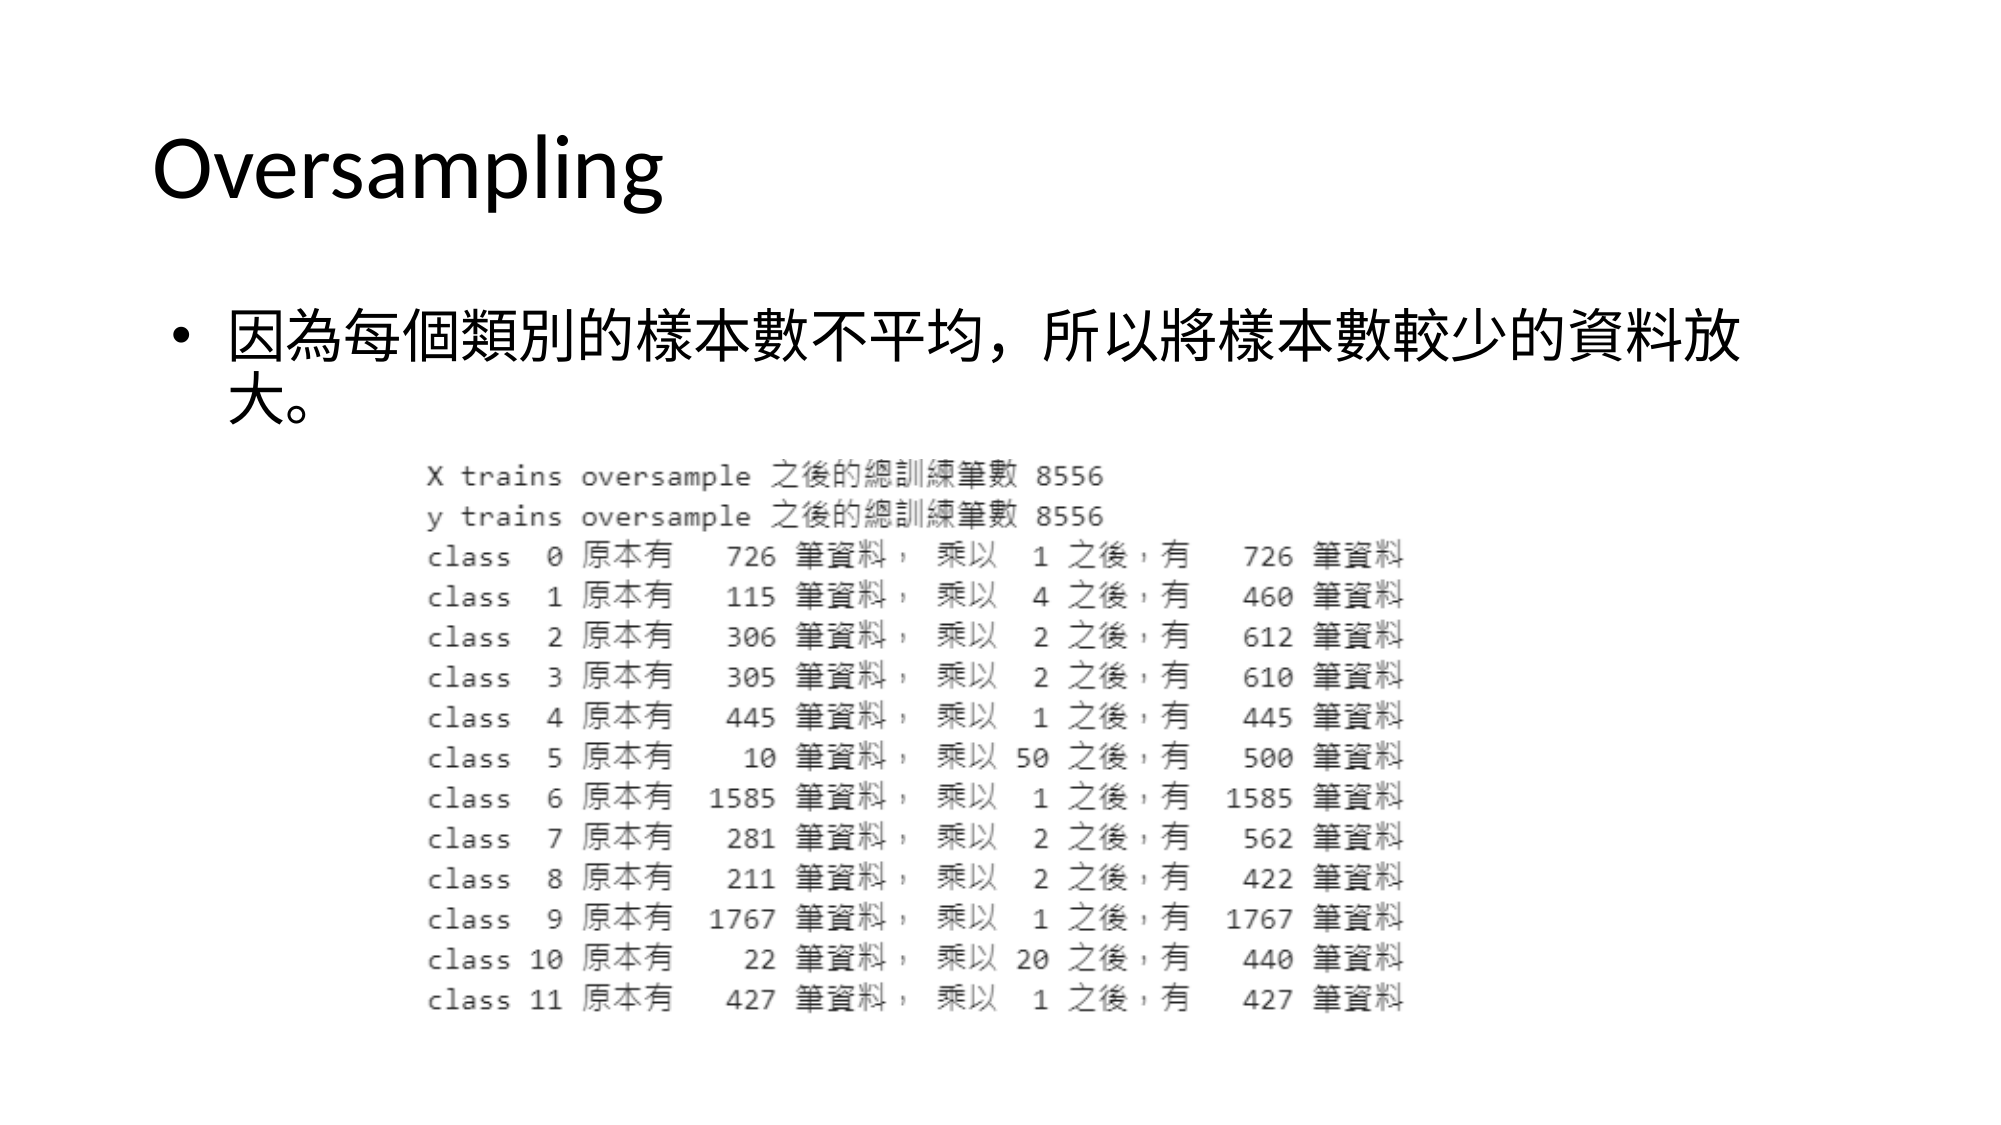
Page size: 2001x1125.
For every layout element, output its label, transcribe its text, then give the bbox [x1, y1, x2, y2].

title Oversampling [137, 59, 1863, 278]
picture [417, 459, 1456, 1025]
list 因為每個類別的樣本數不平均，所以將樣本數較少的資料放大。 [137, 299, 1863, 1014]
